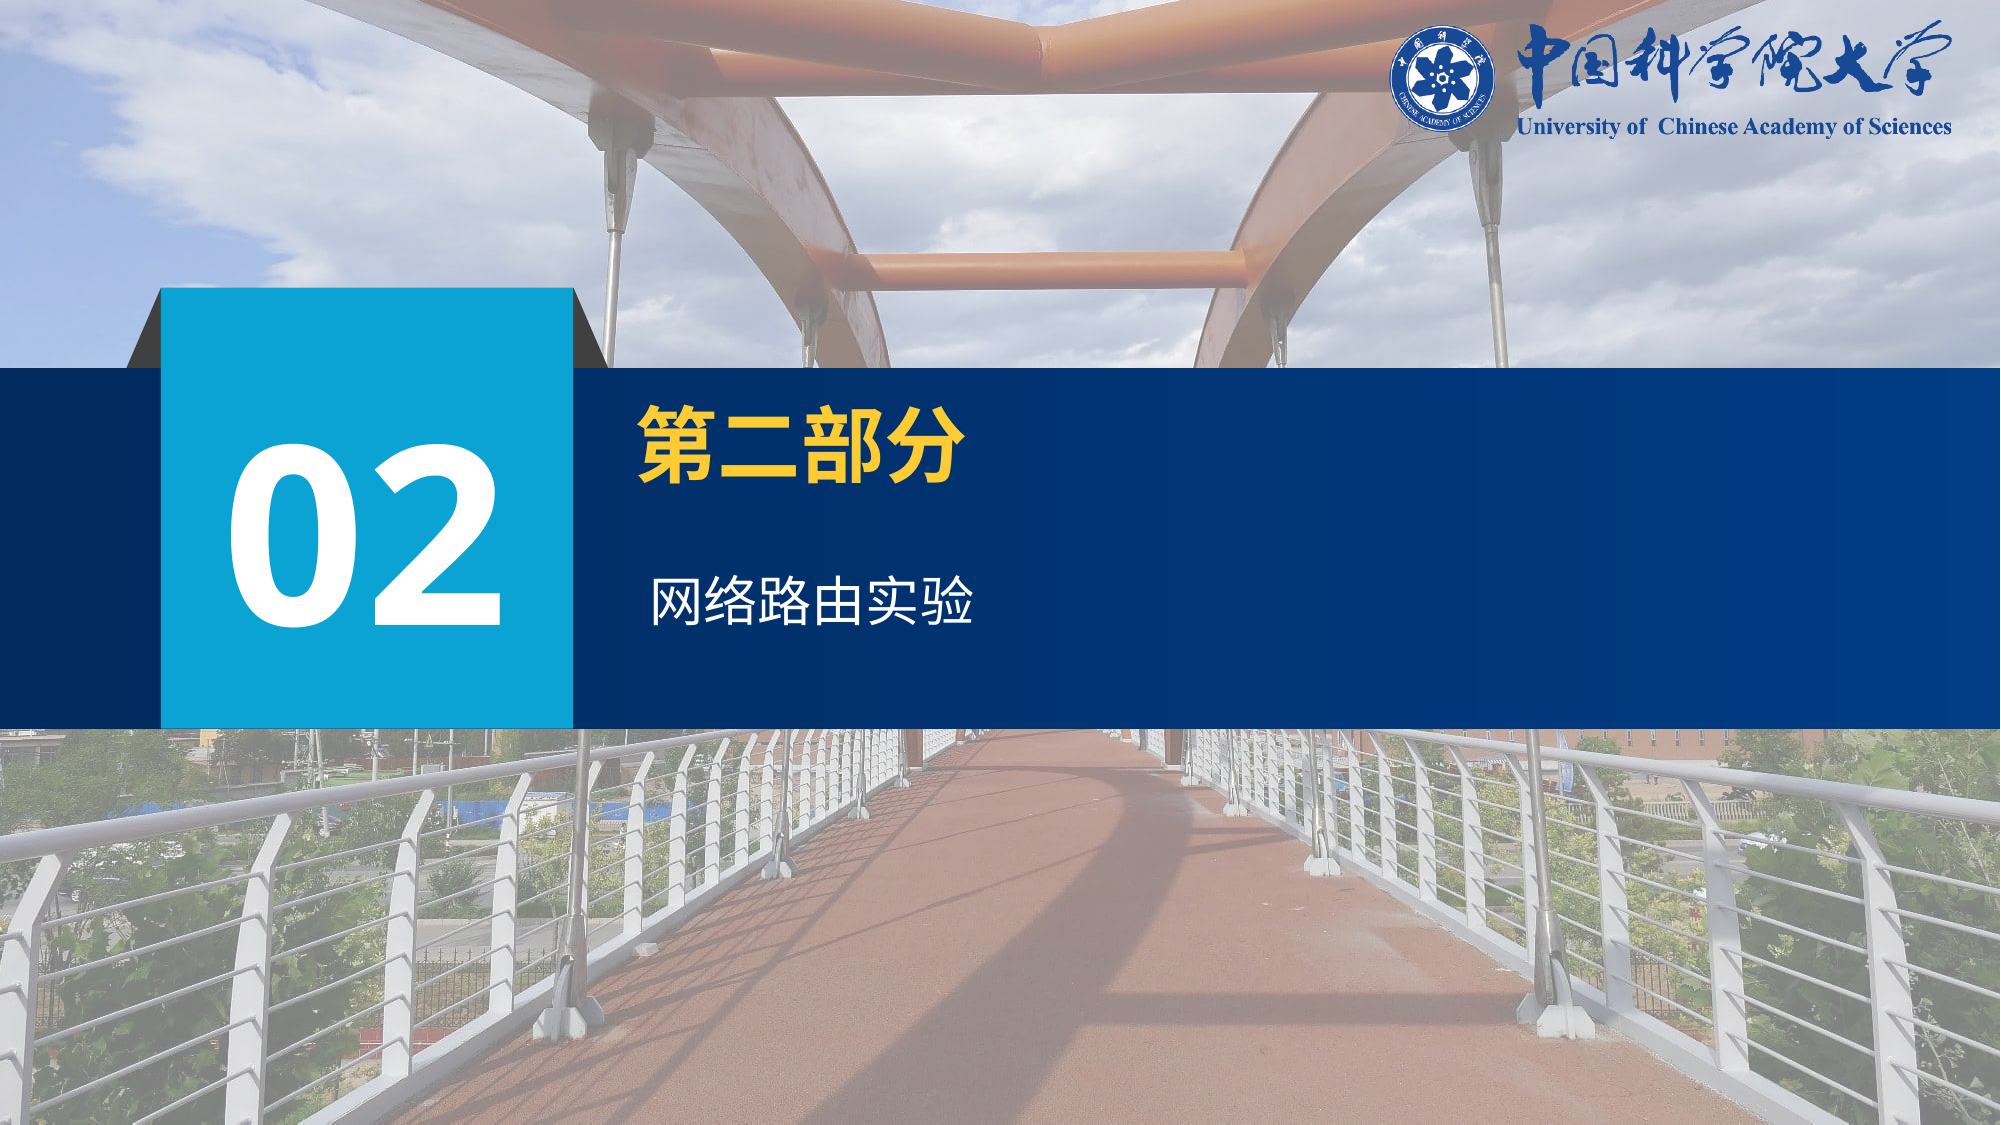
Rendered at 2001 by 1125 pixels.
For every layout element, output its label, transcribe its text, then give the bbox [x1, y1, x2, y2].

text_box [574, 368, 2000, 729]
text_box [0, 368, 160, 729]
text_box 02 [207, 368, 524, 683]
text_box [160, 287, 574, 729]
picture [1389, 20, 1952, 139]
text_box 第二部分 [619, 385, 1524, 501]
text_box [574, 288, 609, 368]
text_box 网络路由实验 [634, 527, 1556, 640]
text_box [126, 289, 160, 368]
